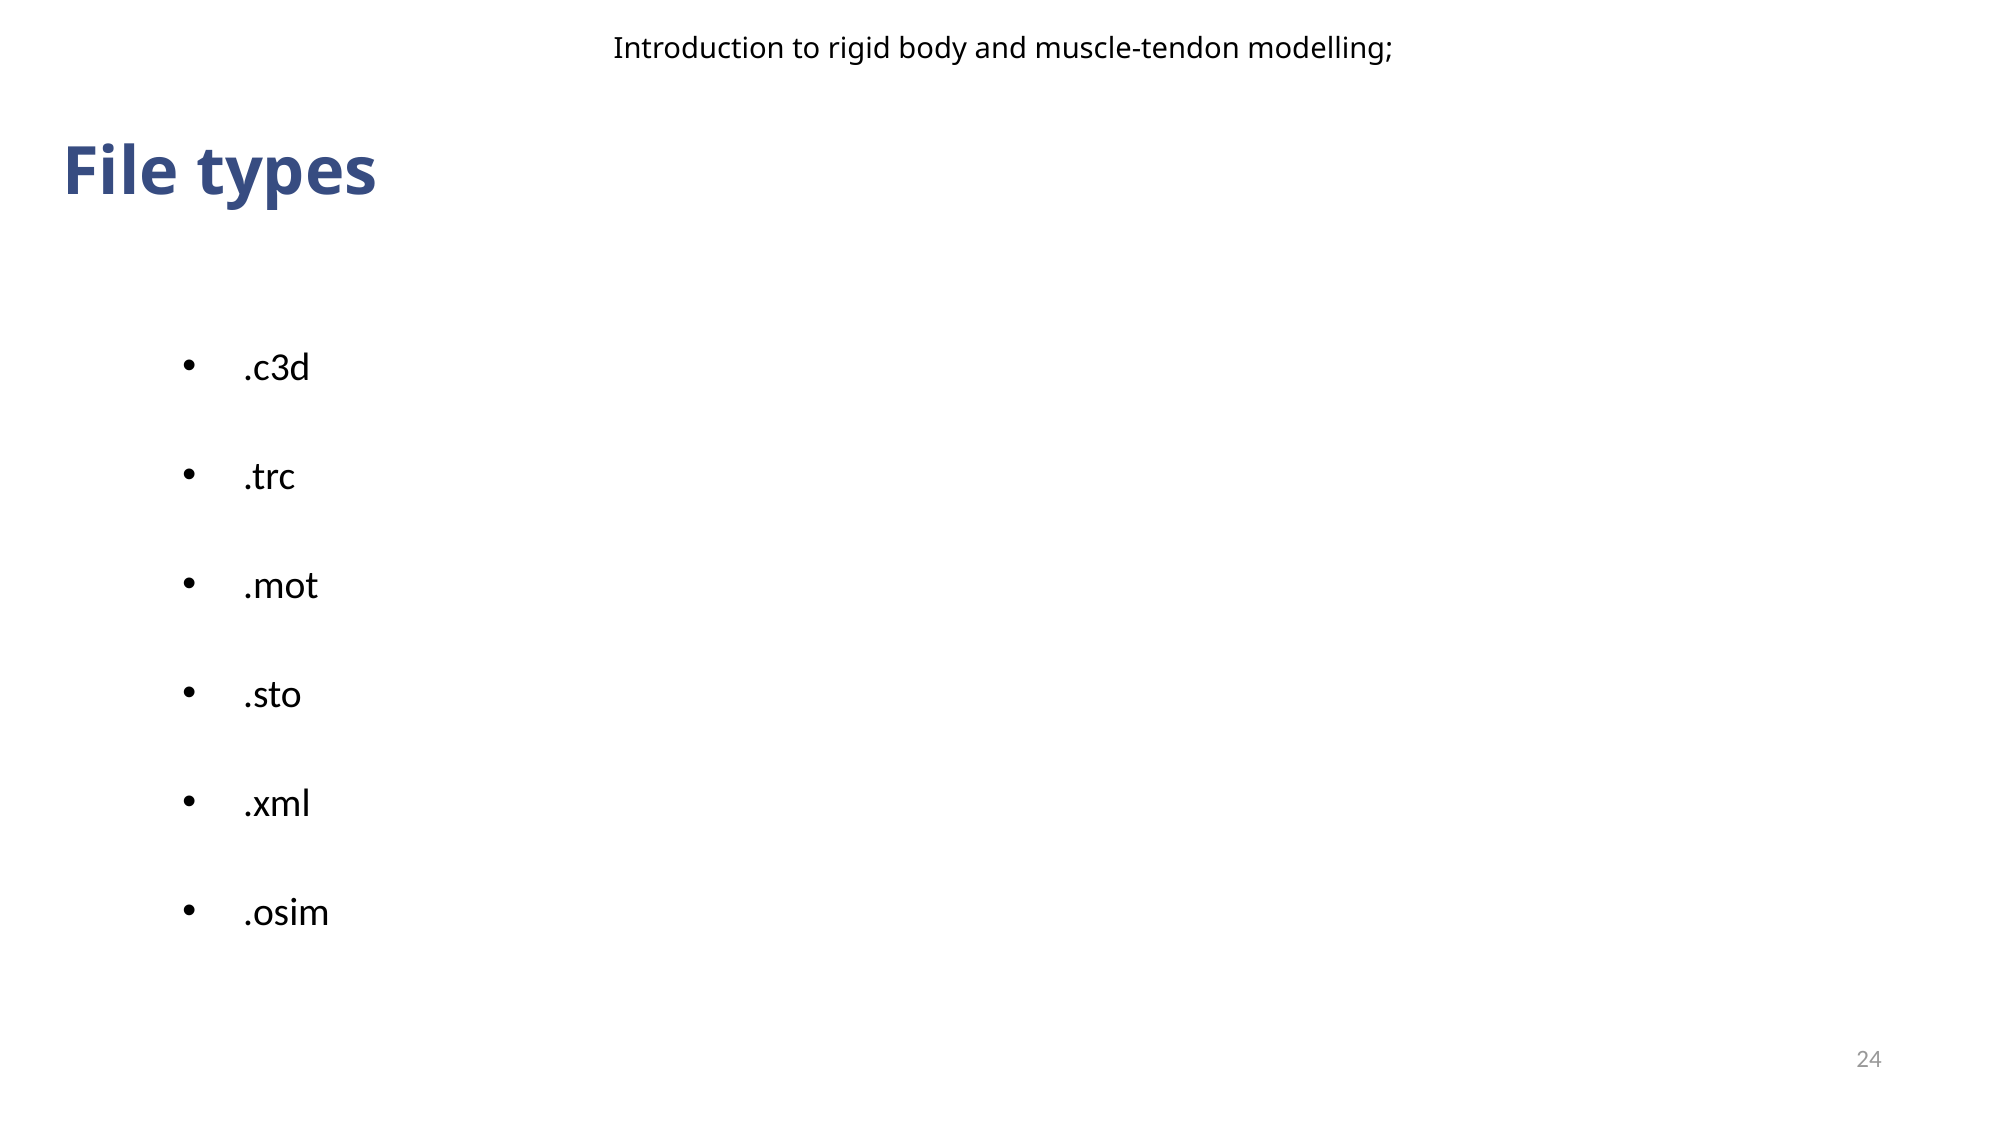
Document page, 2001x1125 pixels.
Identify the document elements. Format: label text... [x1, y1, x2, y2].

text_box Introduction to rigid body and muscle-tendon modelling; [335, 22, 1665, 72]
title File types [47, 120, 765, 230]
list .c3d .trc .mot .sto .xml .osim [167, 285, 1029, 948]
slide_number 24 [1375, 1042, 1882, 1103]
